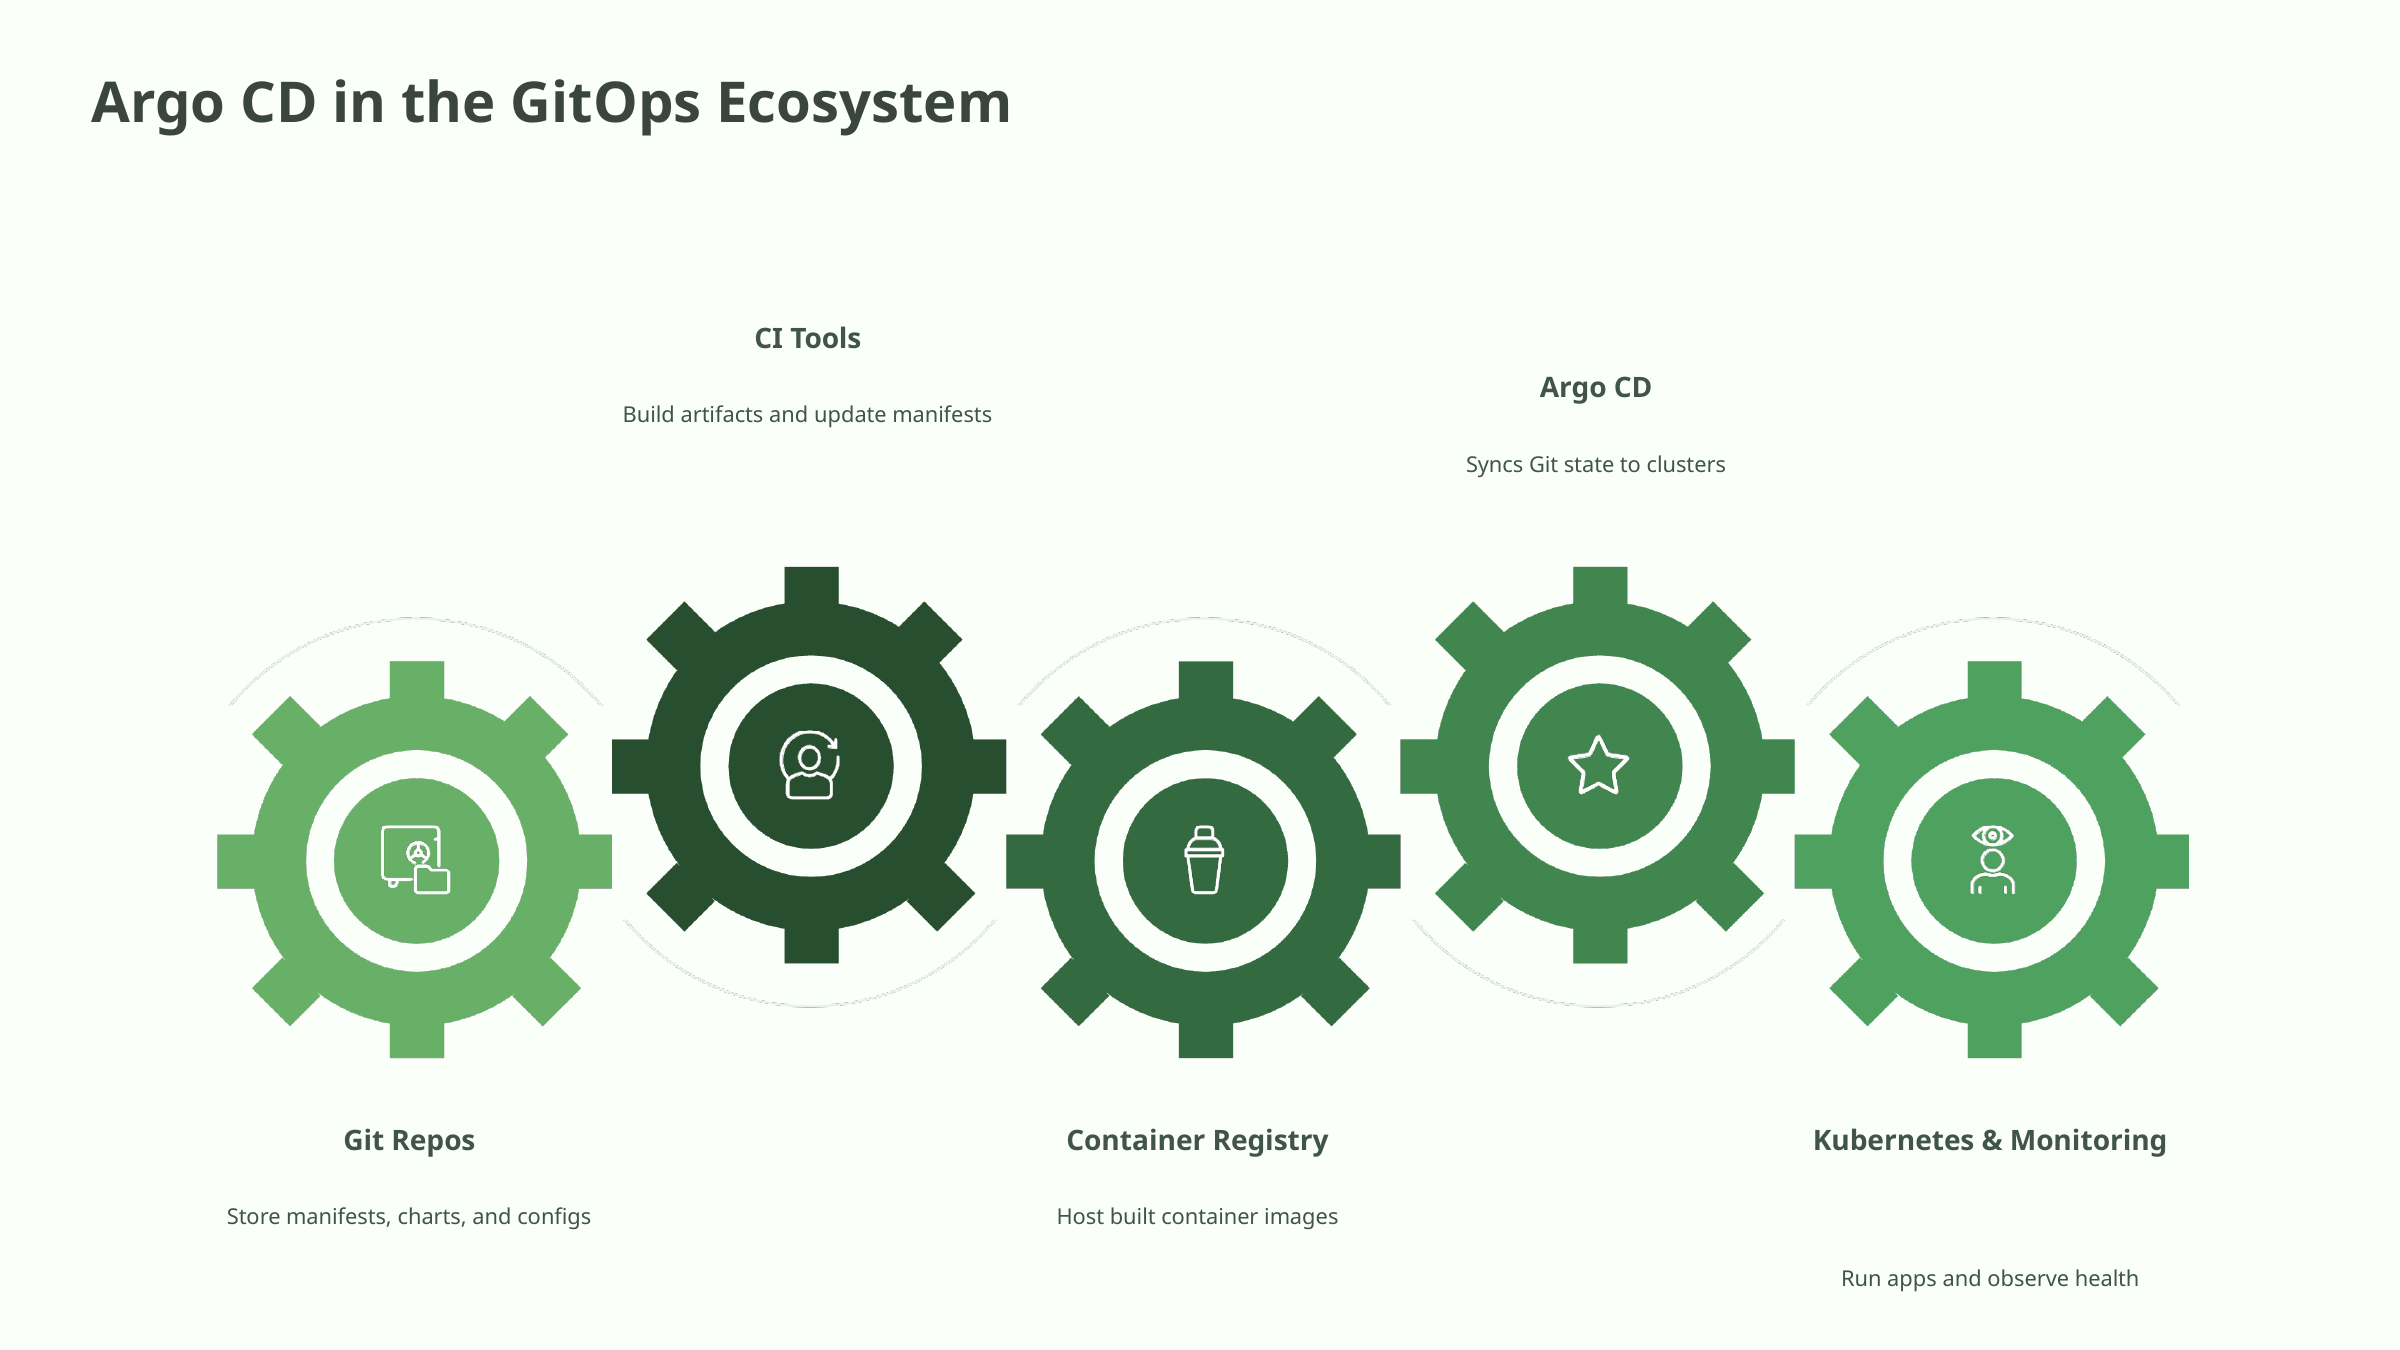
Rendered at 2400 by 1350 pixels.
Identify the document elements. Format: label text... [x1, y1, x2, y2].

picture [91, 180, 2309, 1350]
text_box Argo CD in the GitOps Ecosystem [91, 62, 1049, 135]
